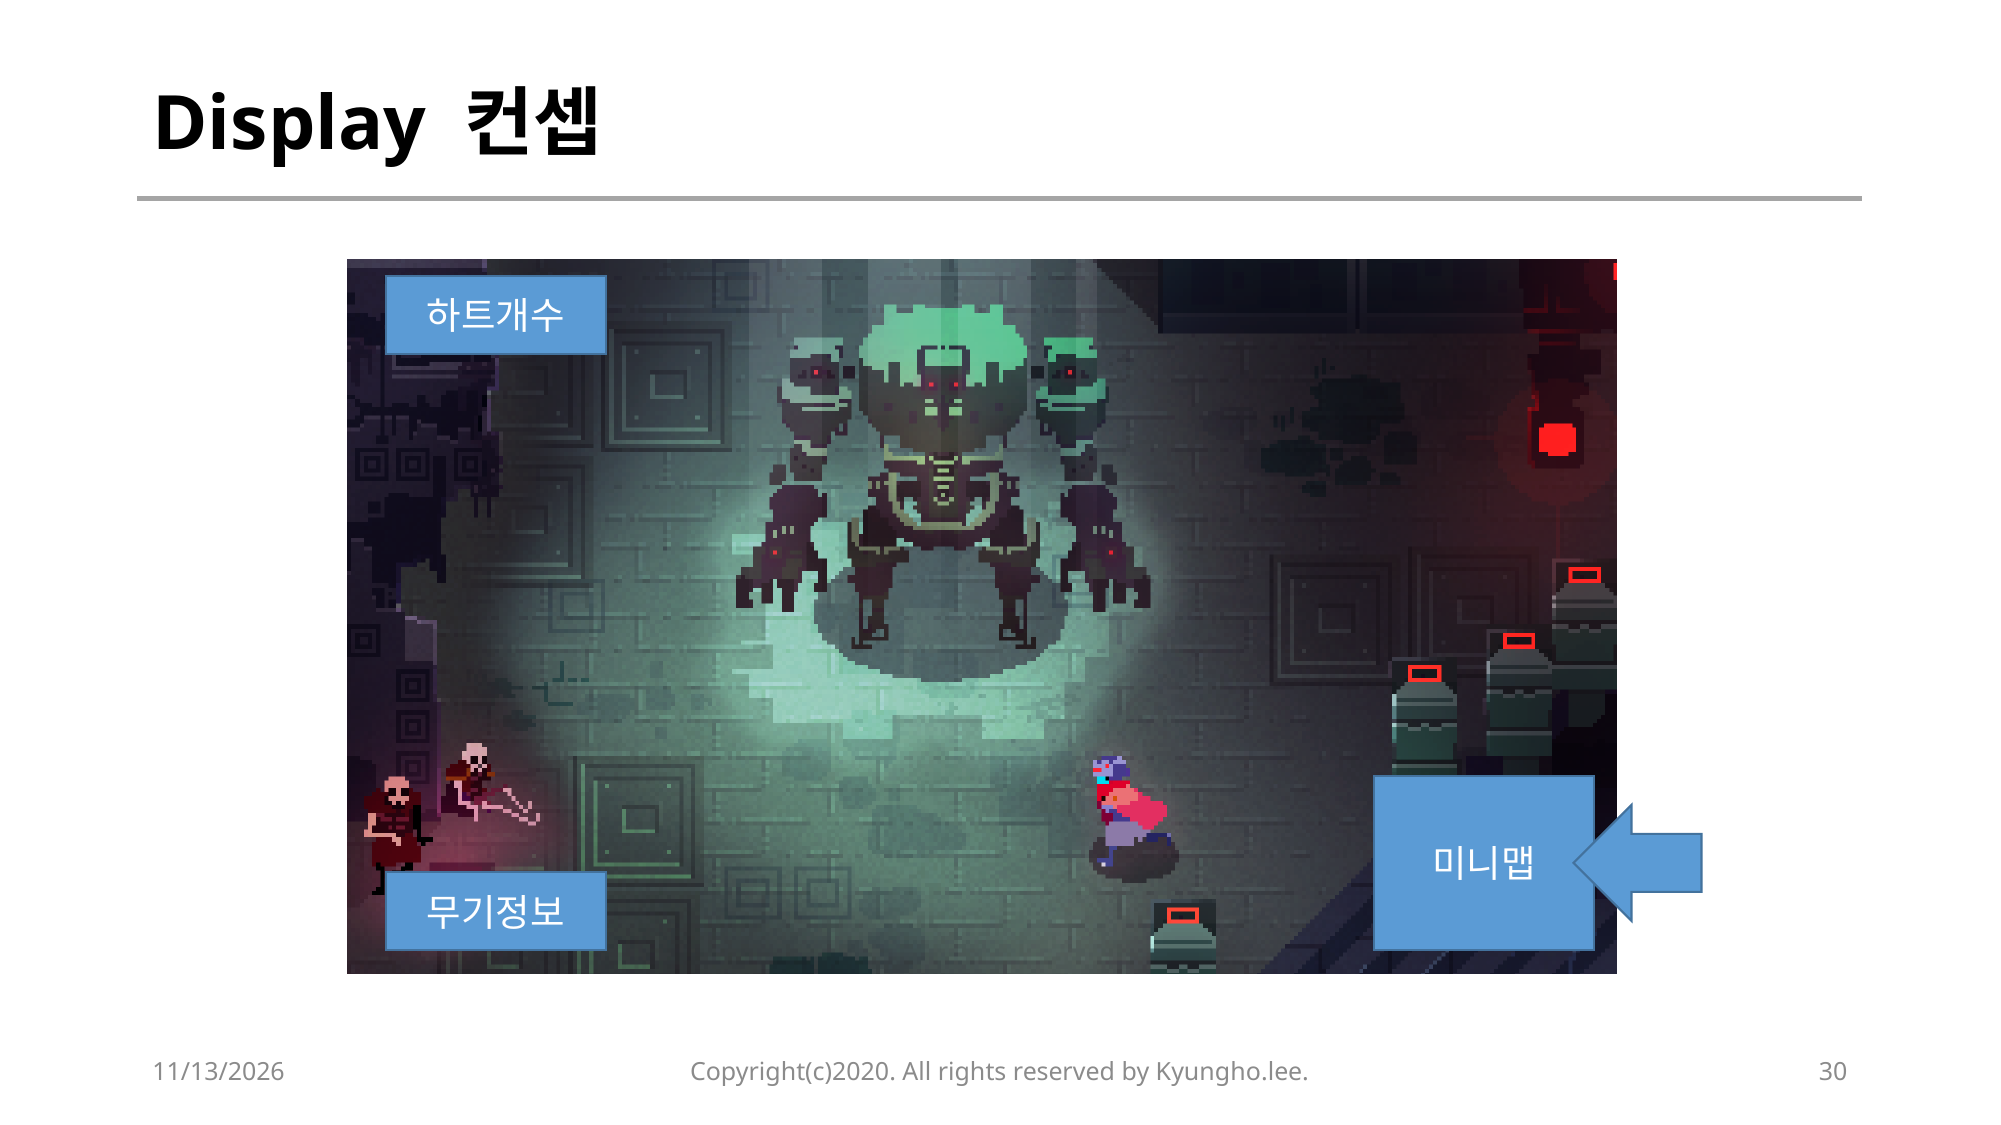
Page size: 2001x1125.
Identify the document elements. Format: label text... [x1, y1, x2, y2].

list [347, 259, 1617, 974]
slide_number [137, 1042, 588, 1103]
title Display 컨셉 [137, 59, 1863, 191]
text_box [1617, 802, 1703, 924]
footer Copyright(c)2020. All rights reserved by Kyungho.lee. [662, 1042, 1338, 1103]
slide_number 30 [1412, 1042, 1863, 1103]
